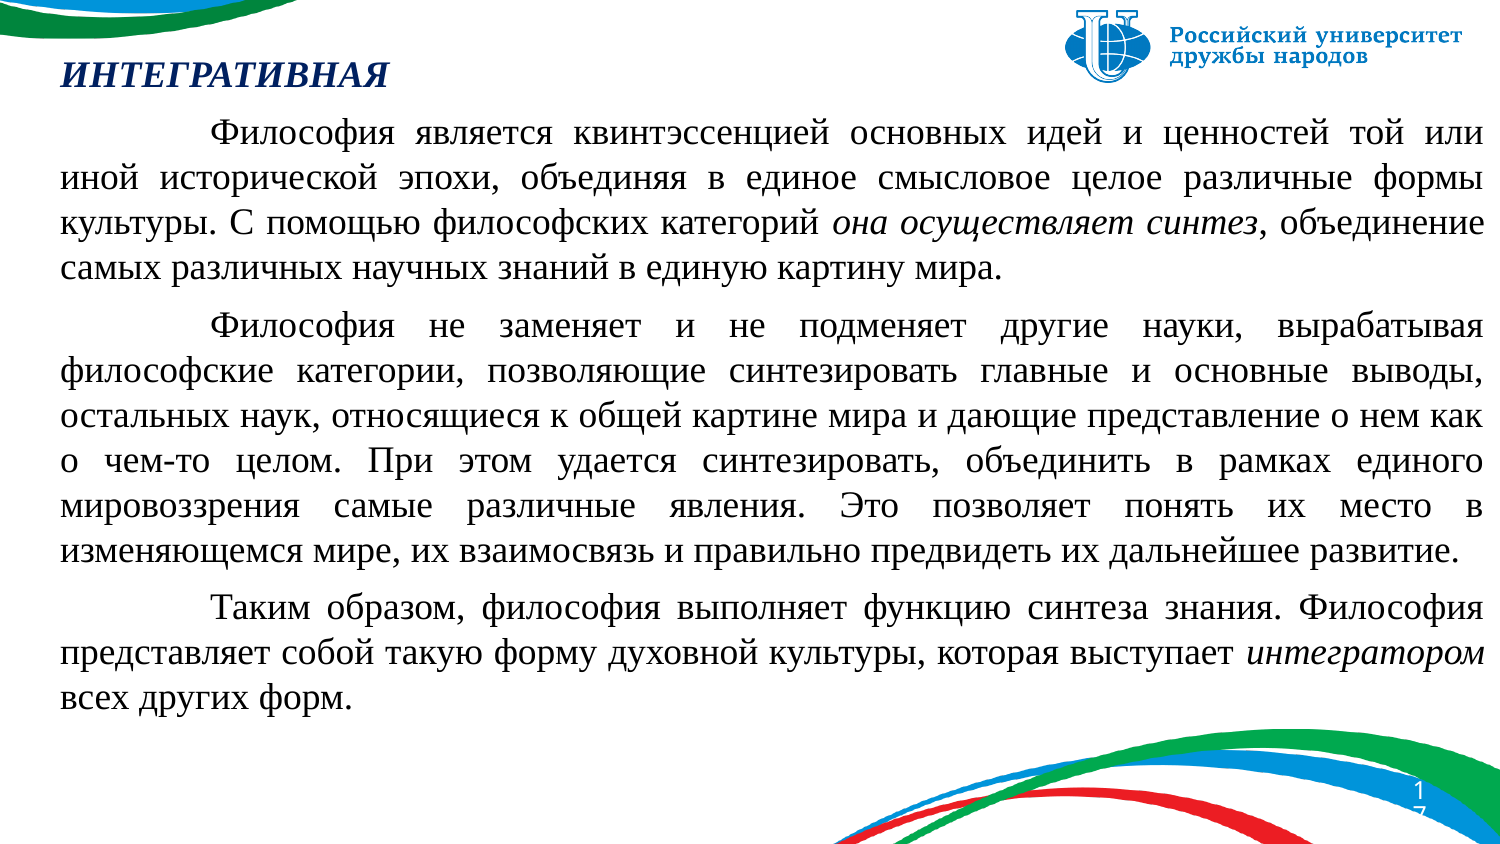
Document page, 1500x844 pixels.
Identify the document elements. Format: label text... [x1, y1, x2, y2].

picture [839, 791, 1476, 844]
title [45, 725, 1359, 791]
picture [1359, 725, 1500, 835]
text_box ИНТЕГРАТИВНАЯ Философия является квинтэссенцией основных идей и ценностей той или иной исторической эпохи, объединяя в единое смысловое целое различные формы культуры. С помощью философских категорий она осуществляет синтез, объединение самых различных научных знаний в единую картину мира. Философия не заменяет и не подменяет другие науки, вырабатывая философские категории, позволяющие синтезировать главные и основные выводы, остальных наук, относящиеся к общей картине мира и дающие представление о нем как о чем-то целом. При этом удается синтезировать, объединить в рамках единого мировоззрения самые различные явления. Это позволяет понять их место в изменяющемся мире, их взаимосвязь и правильно предвидеть их дальнейшее развитие. Таким образом, философия выполняет функцию синтеза знания. Философия представляет собой такую форму духовной культуры, которая выступает интегратором всех других форм. [45, 42, 1500, 725]
picture [0, 0, 1500, 844]
slide_number 17 [1397, 769, 1440, 815]
